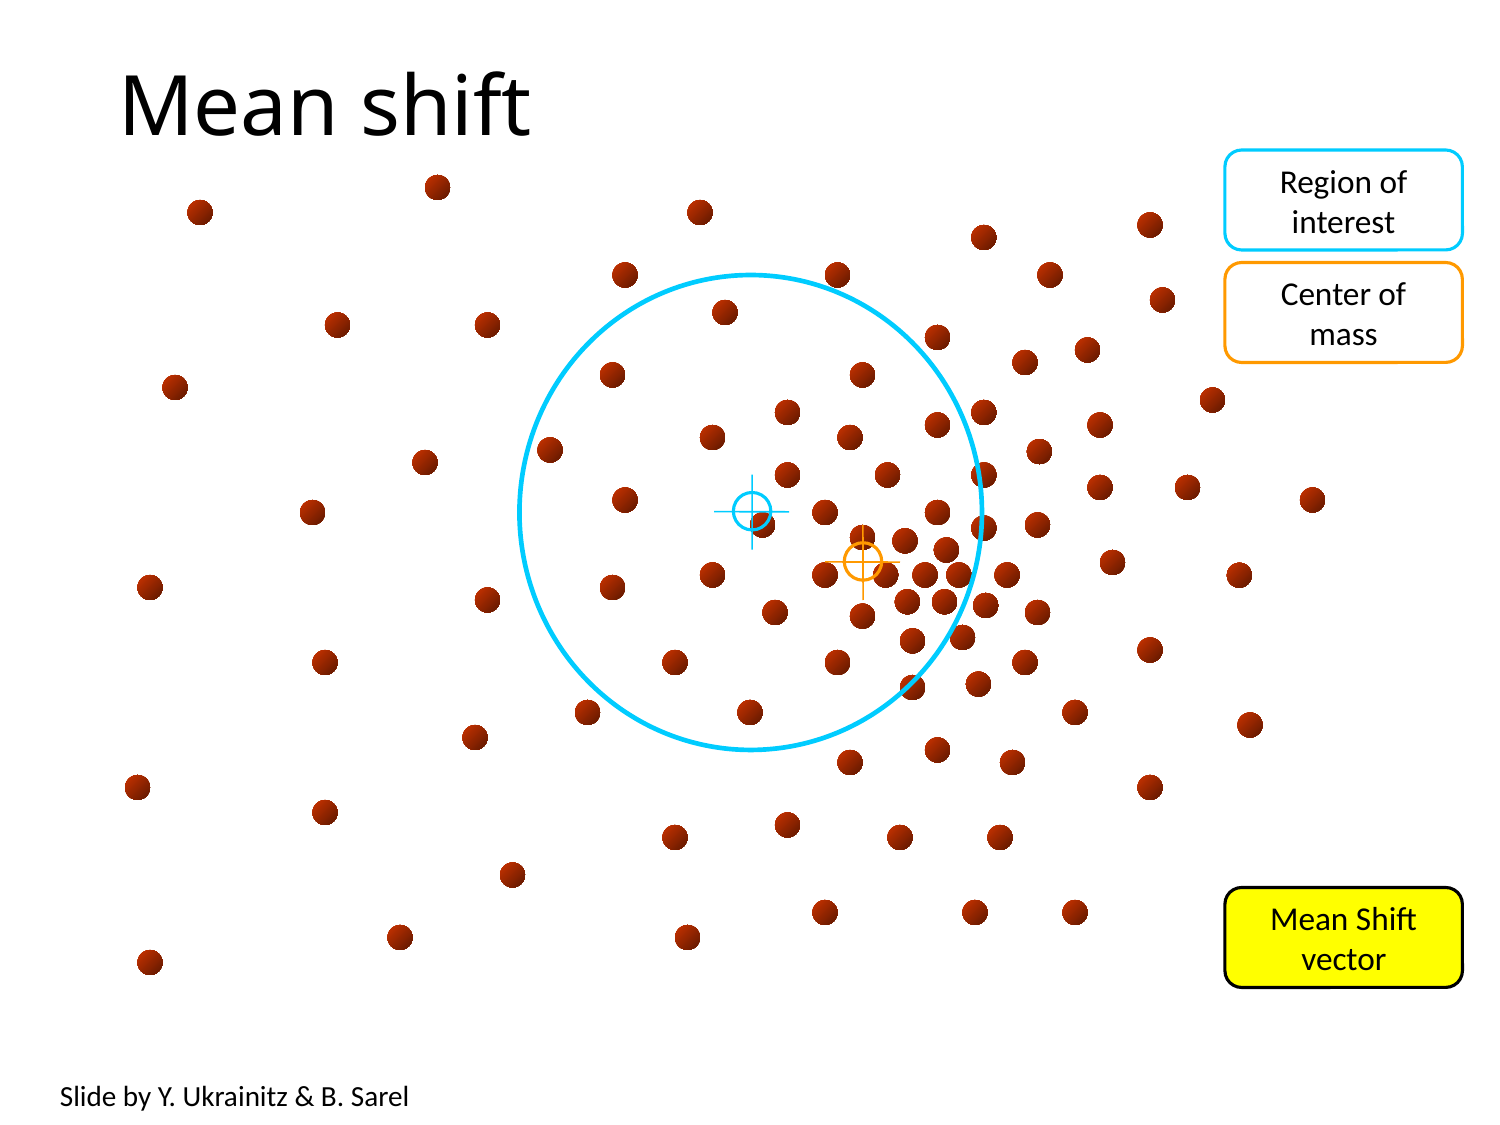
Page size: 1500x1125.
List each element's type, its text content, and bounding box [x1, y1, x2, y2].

text_box [1037, 262, 1063, 288]
text_box [887, 825, 913, 850]
text_box [162, 375, 188, 400]
text_box [1237, 712, 1263, 738]
text_box [1299, 487, 1325, 513]
text_box [1137, 774, 1163, 800]
text_box [1025, 512, 1051, 538]
text_box [324, 312, 350, 338]
text_box [612, 262, 638, 274]
text_box [1226, 562, 1252, 588]
text_box [125, 774, 151, 800]
text_box [1200, 387, 1225, 413]
text_box [987, 825, 1013, 850]
text_box [774, 812, 800, 838]
text_box [1149, 287, 1175, 313]
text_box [824, 524, 900, 600]
text_box [982, 462, 997, 488]
text_box [837, 750, 863, 775]
text_box [387, 924, 413, 950]
text_box [462, 725, 488, 751]
text_box Slide by Y. Ukrainitz & B. Sarel [45, 1070, 425, 1120]
text_box [1012, 650, 1038, 676]
text_box [999, 750, 1025, 775]
text_box [825, 262, 850, 274]
text_box [474, 587, 500, 613]
text_box [137, 950, 163, 976]
text_box [1062, 699, 1088, 725]
text_box [983, 515, 997, 541]
text_box [675, 924, 700, 950]
text_box [474, 312, 500, 338]
text_box [812, 900, 838, 925]
text_box [982, 592, 999, 618]
text_box [662, 825, 688, 850]
text_box [1026, 439, 1052, 465]
text_box [500, 862, 526, 888]
text_box [982, 672, 991, 697]
text_box [188, 218, 212, 225]
text_box [137, 575, 163, 601]
title Mean shift [103, 0, 1397, 218]
text_box [1137, 218, 1163, 238]
text_box [412, 450, 438, 475]
text_box [688, 218, 712, 225]
text_box [1087, 474, 1113, 500]
text_box Region of interest [1224, 149, 1463, 250]
text_box [924, 750, 950, 763]
text_box [1074, 337, 1100, 363]
text_box [300, 500, 325, 526]
text_box Center of mass [1224, 262, 1463, 363]
text_box [312, 650, 338, 676]
text_box [1137, 637, 1163, 663]
text_box [312, 800, 338, 826]
text_box [1087, 412, 1113, 438]
text_box [1100, 549, 1126, 575]
text_box [1025, 600, 1051, 625]
text_box [994, 562, 1020, 588]
text_box [971, 224, 997, 250]
text_box Mean Shift vector [1224, 887, 1463, 988]
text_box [519, 274, 982, 750]
text_box [1062, 900, 1088, 925]
text_box [962, 900, 988, 925]
text_box [1012, 350, 1038, 376]
text_box [1175, 474, 1201, 500]
text_box [982, 399, 997, 425]
